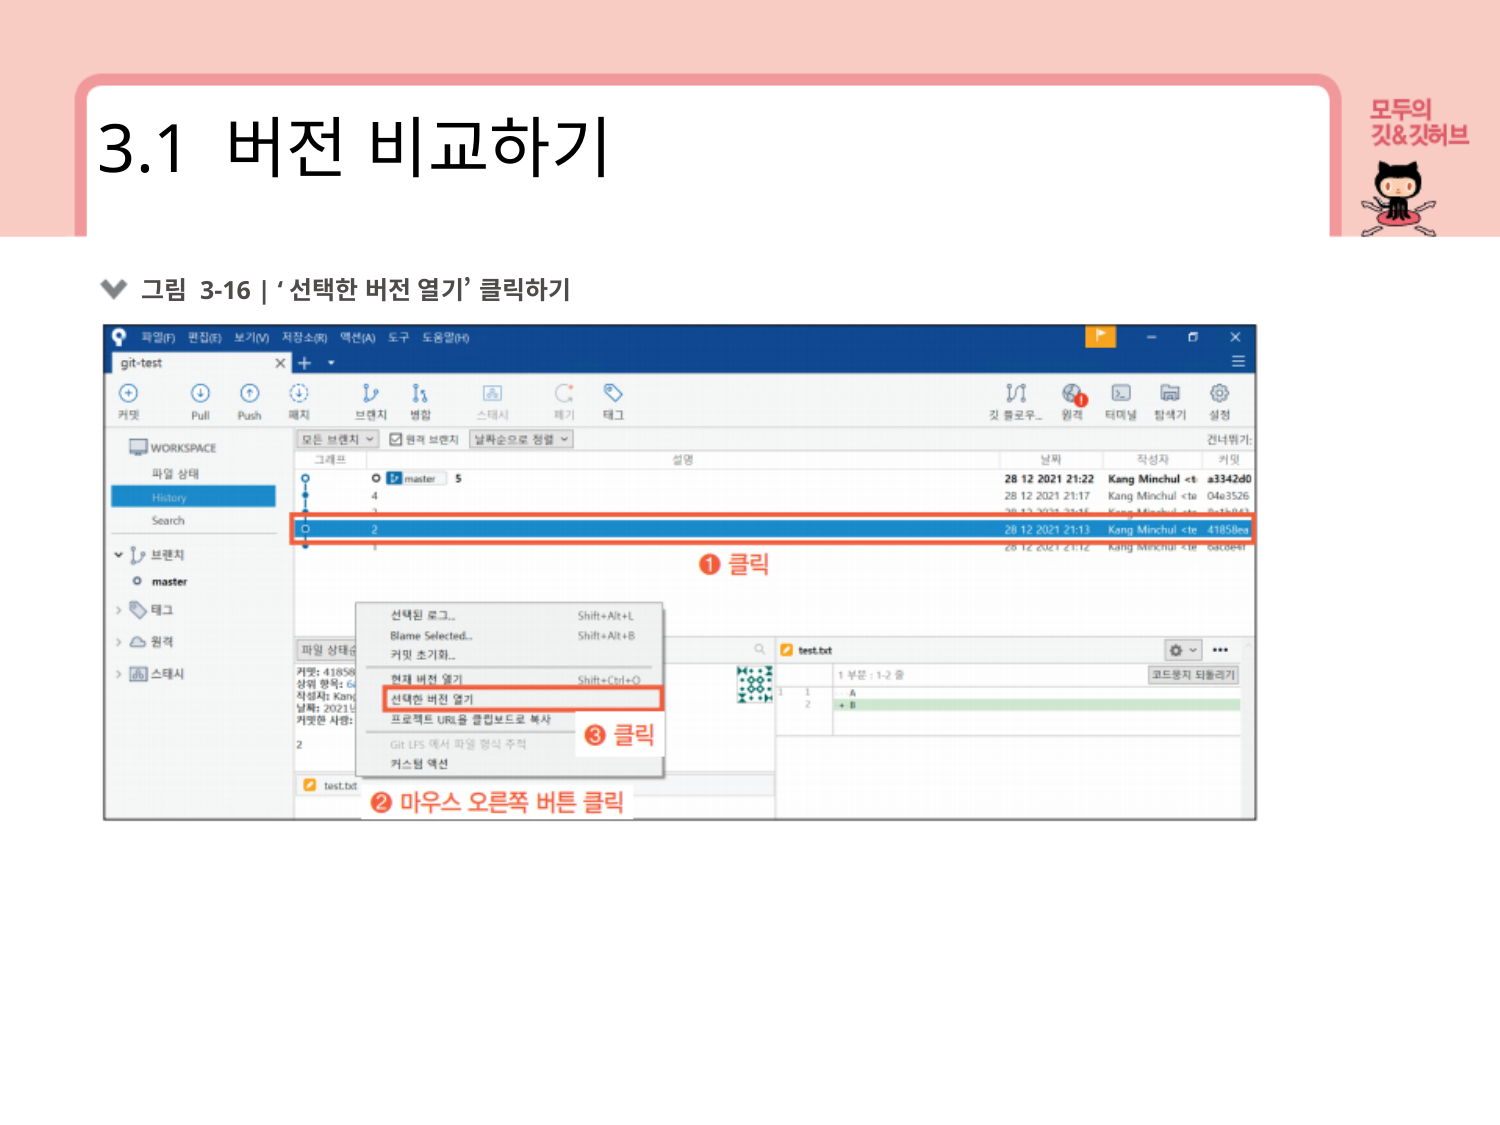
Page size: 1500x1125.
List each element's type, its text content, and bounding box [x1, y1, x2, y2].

text_box 3.1 버전 비교하기 [82, 61, 1413, 193]
picture [0, 0, 1500, 1125]
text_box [97, 264, 1374, 311]
